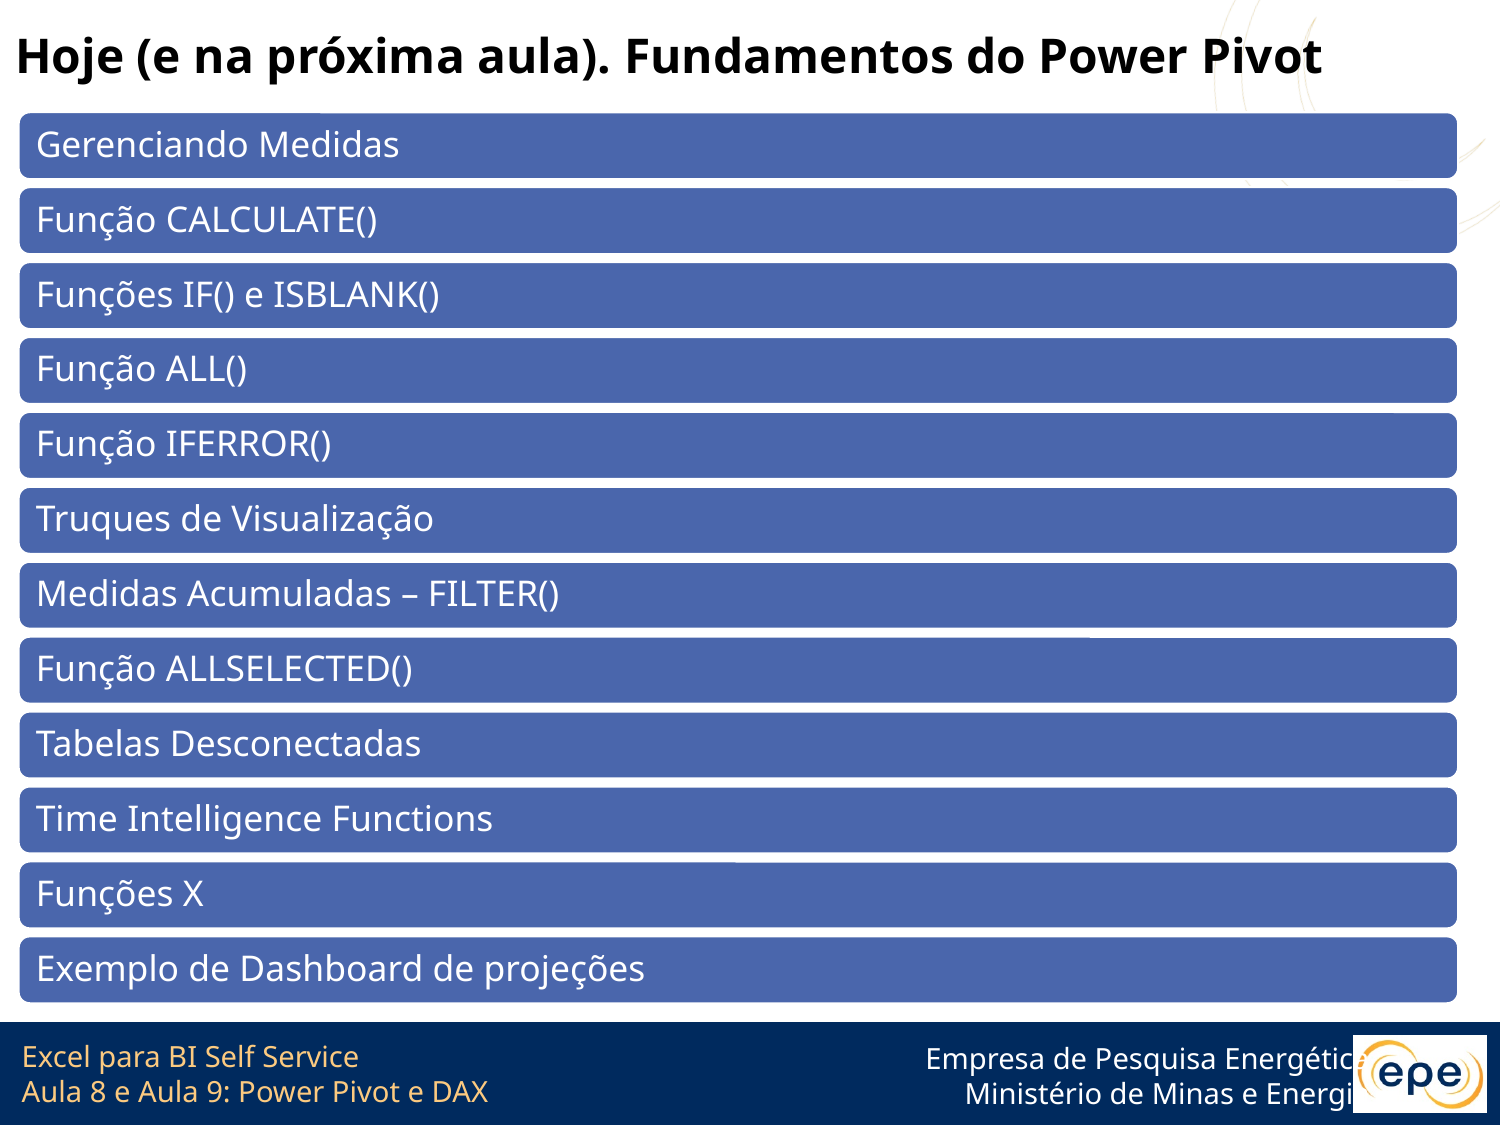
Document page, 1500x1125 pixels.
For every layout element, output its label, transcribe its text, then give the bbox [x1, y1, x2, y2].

title Hoje (e na próxima aula). Fundamentos do Power Pivot [0, 3, 1459, 113]
picture [1353, 1035, 1487, 1113]
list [18, 112, 1459, 1004]
